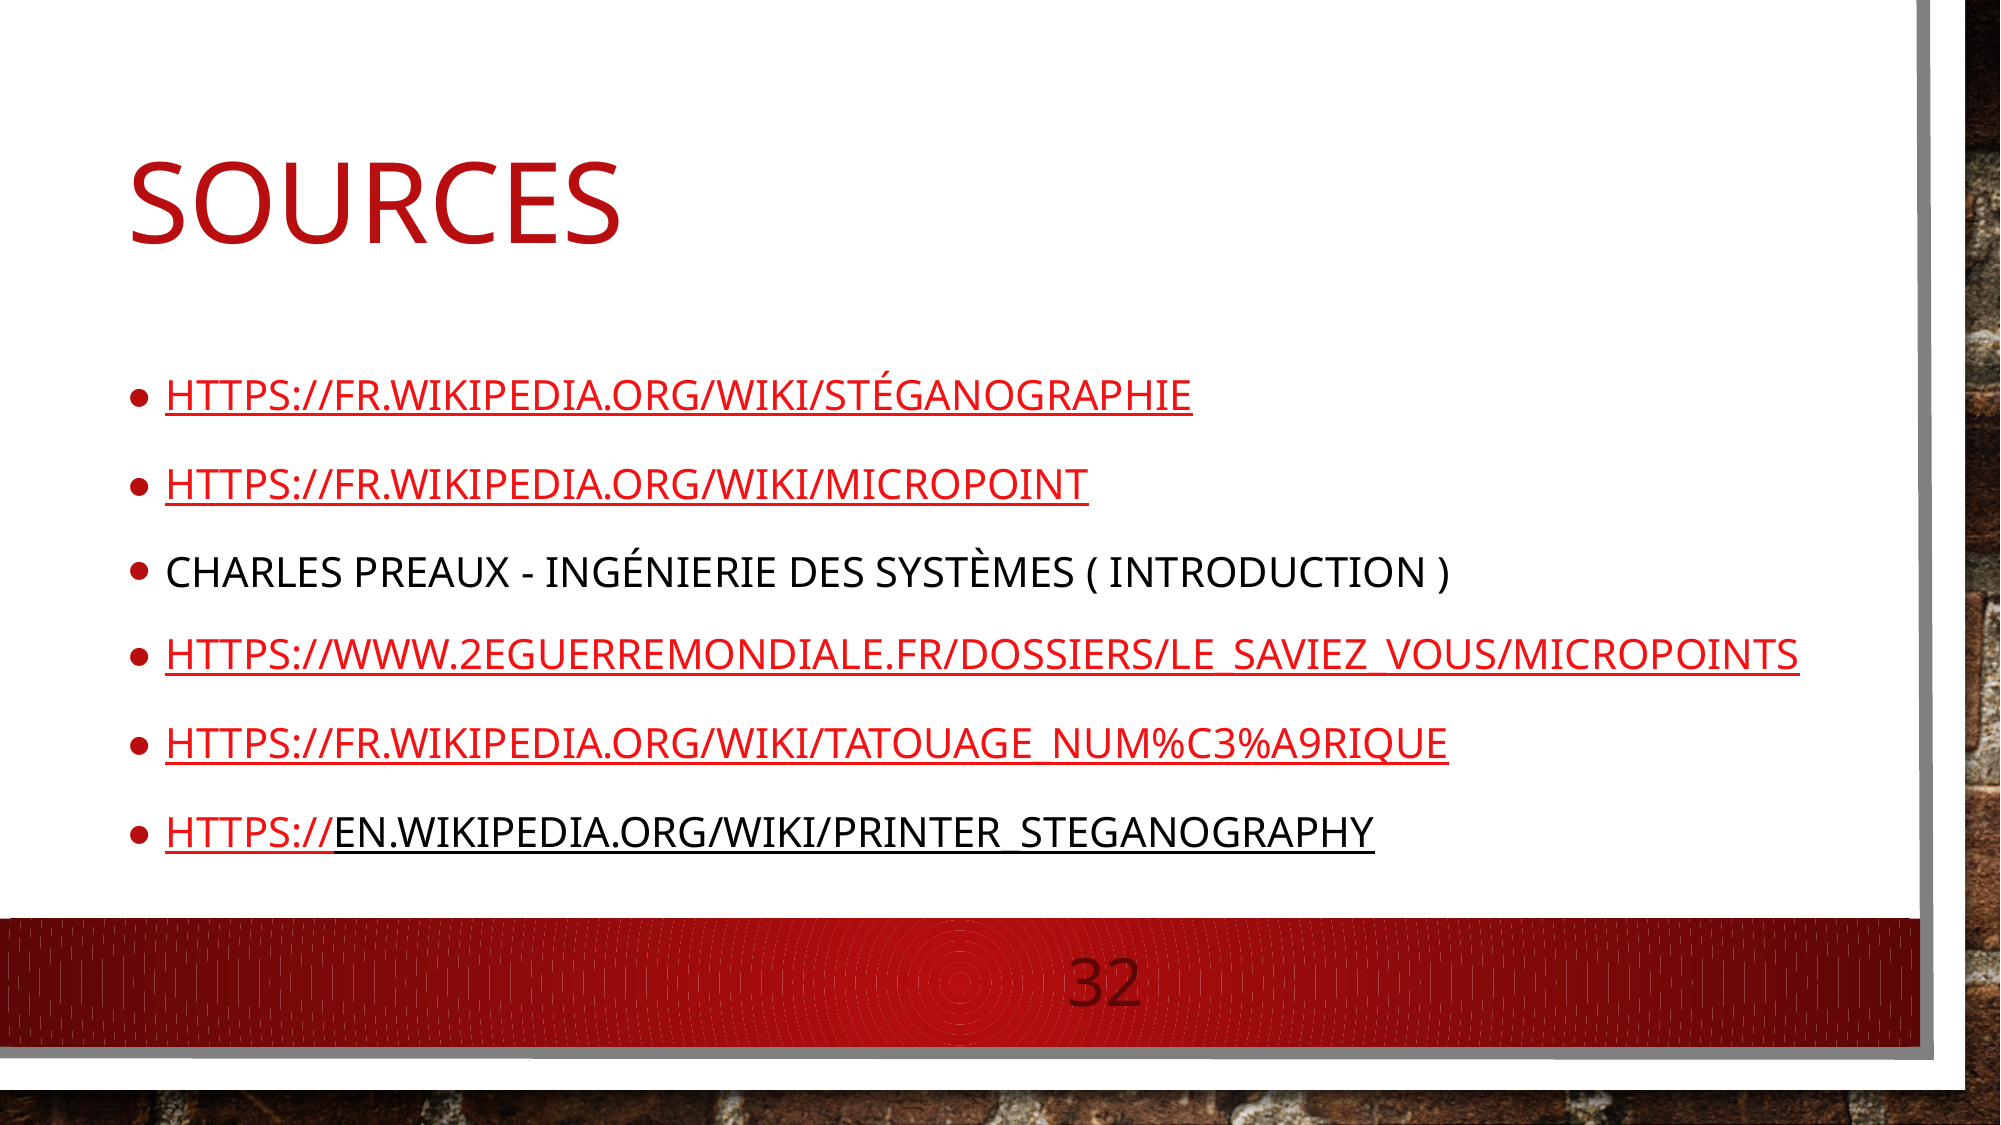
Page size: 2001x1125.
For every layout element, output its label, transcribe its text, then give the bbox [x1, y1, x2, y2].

list https://fr.wikipedia.org/wiki/Stéganographie https://fr.wikipedia.org/wiki/Micropoint Charles Preaux - Ingénierie des systèmes ( Introduction ) https://www.2eguerremondiale.fr/dossiers/le_saviez_vous/micropoints https://fr.wikipedia.org/wiki/Tatouage_num%C3%A9rique https://en.wikipedia.org/wiki/Printer_steganography [112, 338, 1818, 882]
slide_number 32 [1031, 944, 1181, 1027]
title Sources [112, 112, 1818, 302]
picture [0, 0, 2000, 1125]
